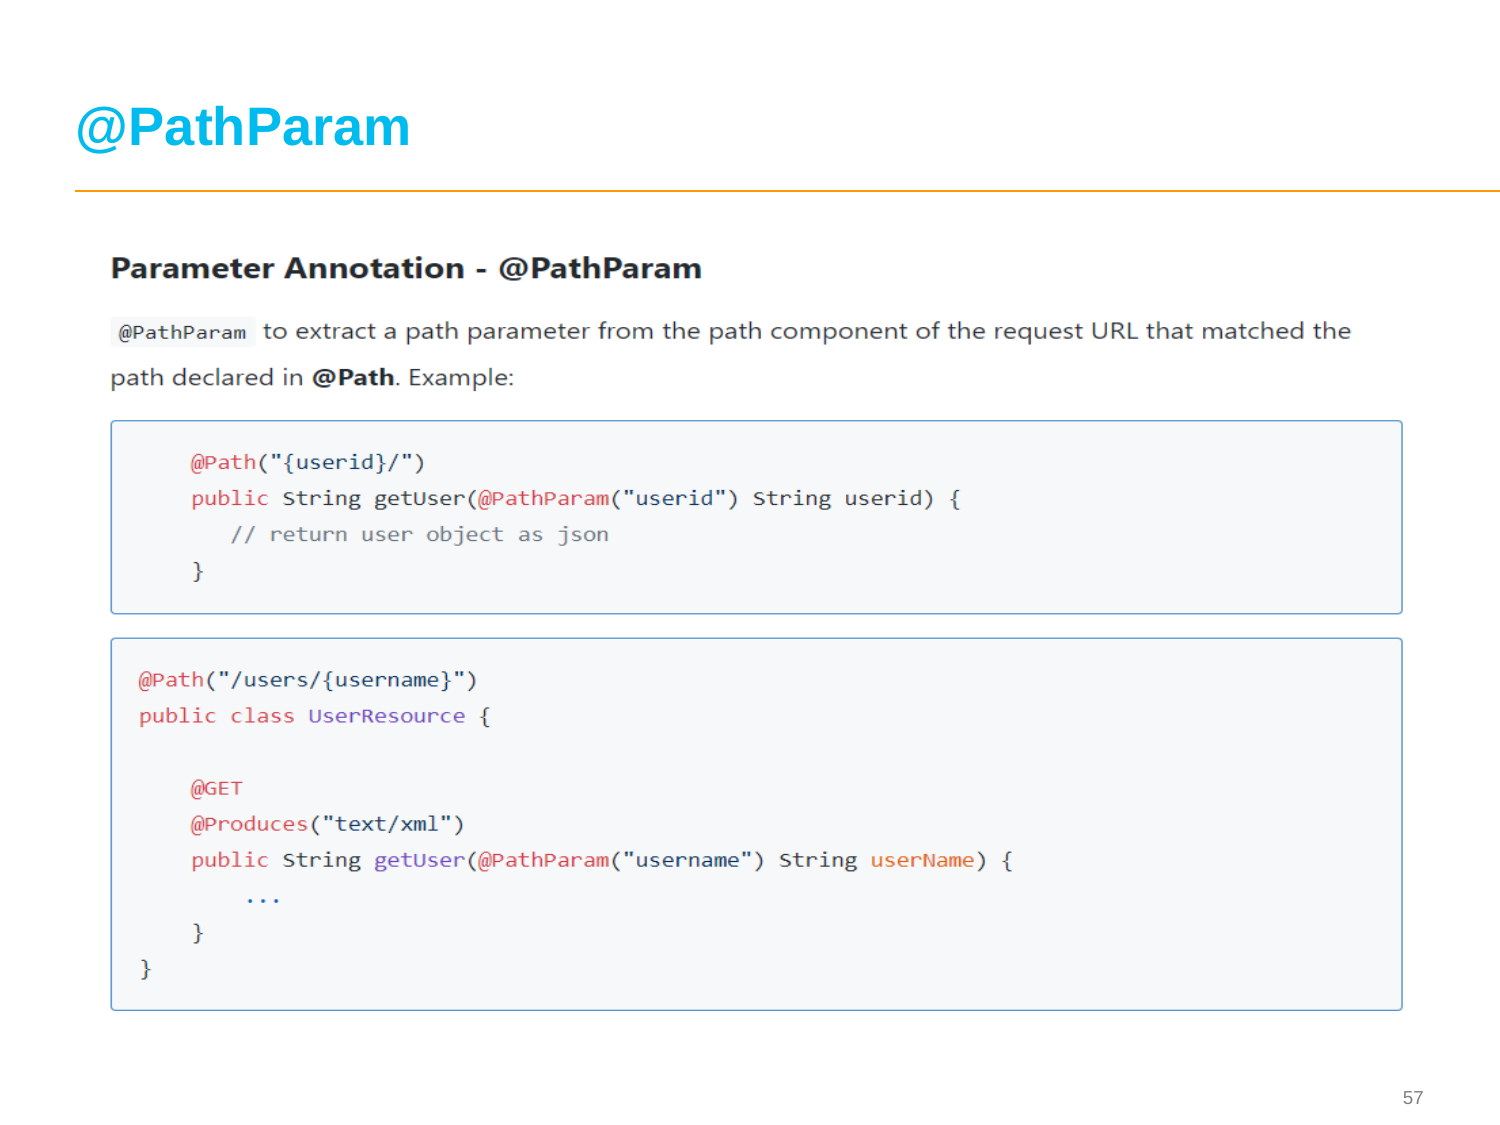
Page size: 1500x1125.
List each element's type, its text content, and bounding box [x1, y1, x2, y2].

picture [75, 224, 1422, 1026]
title @PathParam [75, 27, 1422, 157]
